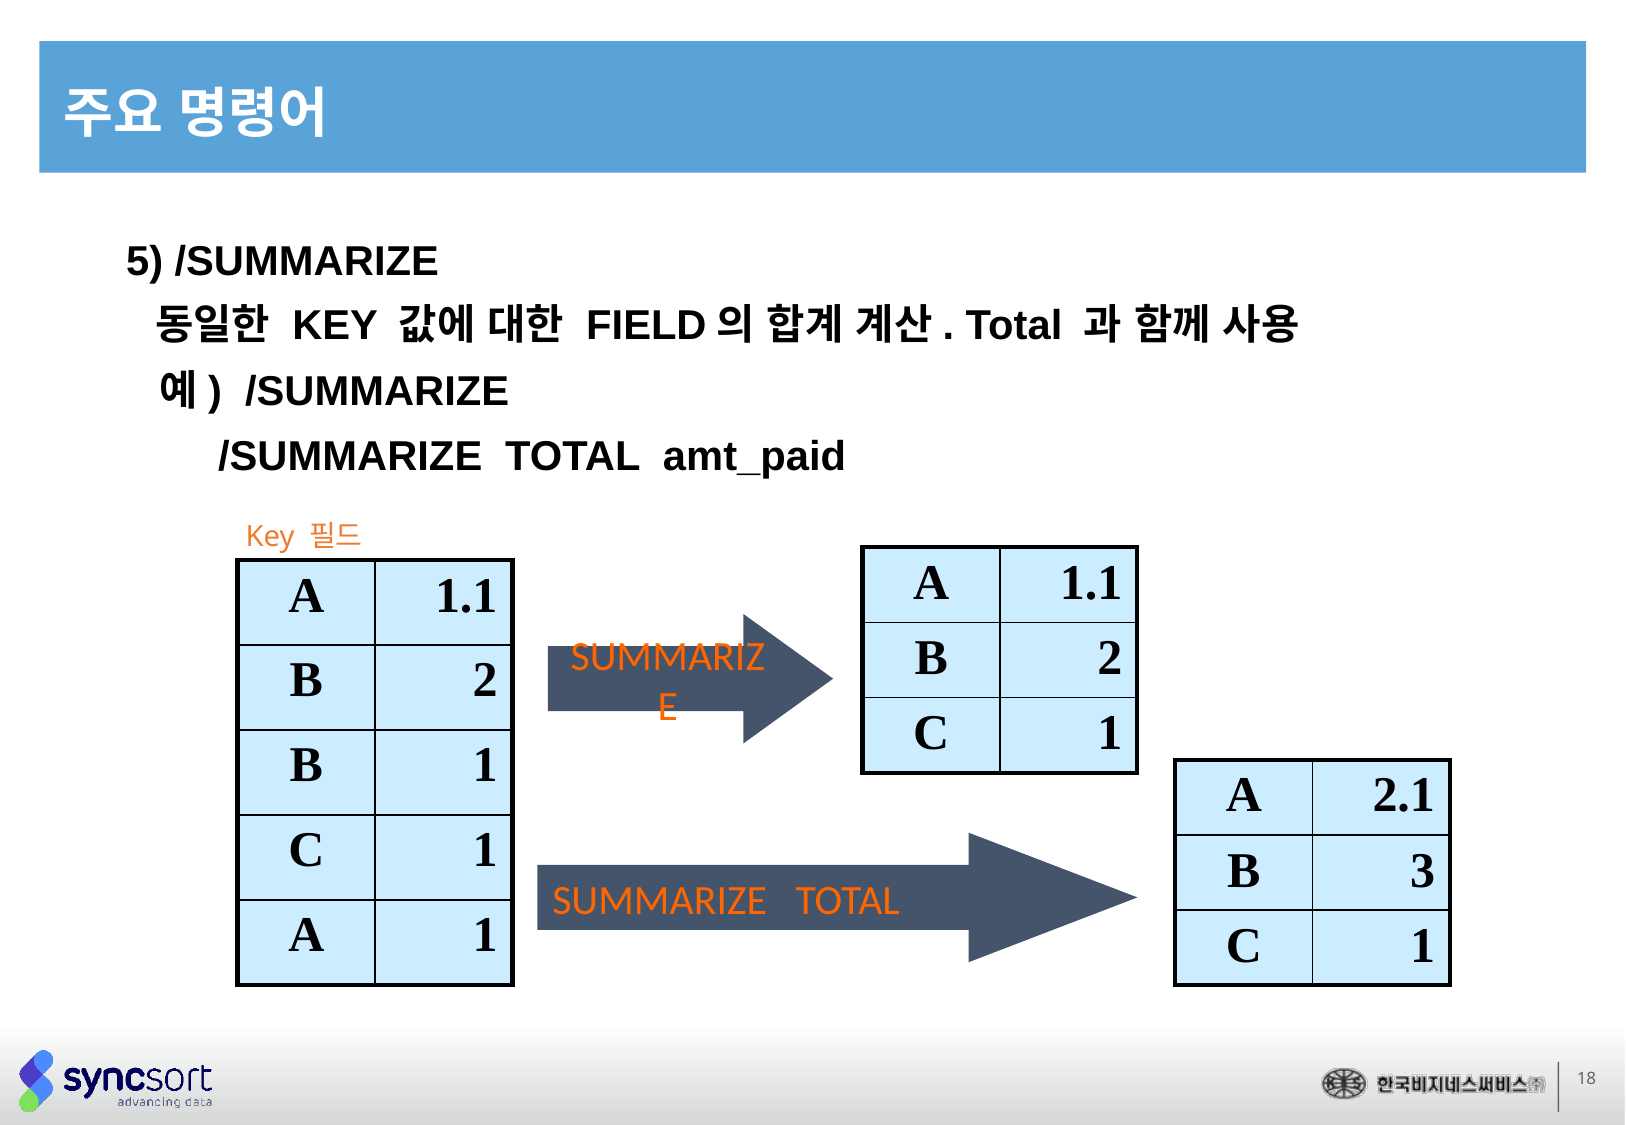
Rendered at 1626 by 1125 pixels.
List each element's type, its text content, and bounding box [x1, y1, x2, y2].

table_header 1.1 [1001, 549, 1135, 622]
table_cell 3 [1313, 836, 1448, 909]
table_cell B [240, 646, 374, 729]
table_header 2.1 [1313, 762, 1448, 834]
table_cell B [865, 623, 999, 697]
table_cell 1 [1001, 698, 1135, 771]
table_cell 1 [376, 901, 510, 983]
table_header A [1177, 762, 1312, 834]
picture [0, 1024, 1625, 1125]
table_cell B [240, 731, 374, 814]
text_box SUMMARIZE [547, 613, 834, 744]
table_cell A [240, 901, 374, 983]
table_header 1.1 [376, 562, 510, 644]
title 주요 명령어 [48, 55, 1579, 175]
table_cell 1 [376, 731, 510, 814]
text_box SUMMARIZE TOTAL [537, 832, 1138, 963]
table_cell C [865, 698, 999, 771]
table_cell 1 [376, 816, 510, 899]
table_cell 1 [1313, 911, 1448, 983]
text_box [237, 809, 600, 998]
table_cell B [1177, 836, 1312, 909]
table_cell C [240, 816, 374, 899]
table_header A [240, 562, 374, 644]
table_header A [865, 549, 999, 622]
slide_number 18 [1147, 1042, 1514, 1103]
table_cell C [1177, 911, 1312, 983]
text_box 5) /SUMMARIZE 동일한 KEY 값에 대한 FIELD의 합계 계산. Total 과 함께 사용 예) /SUMMARIZE /SUMMARIZE TOTAL amt_paid [110, 210, 1533, 486]
table_cell 2 [1001, 623, 1135, 697]
text_box Key 필드 [230, 509, 378, 560]
table_cell 2 [376, 646, 510, 729]
